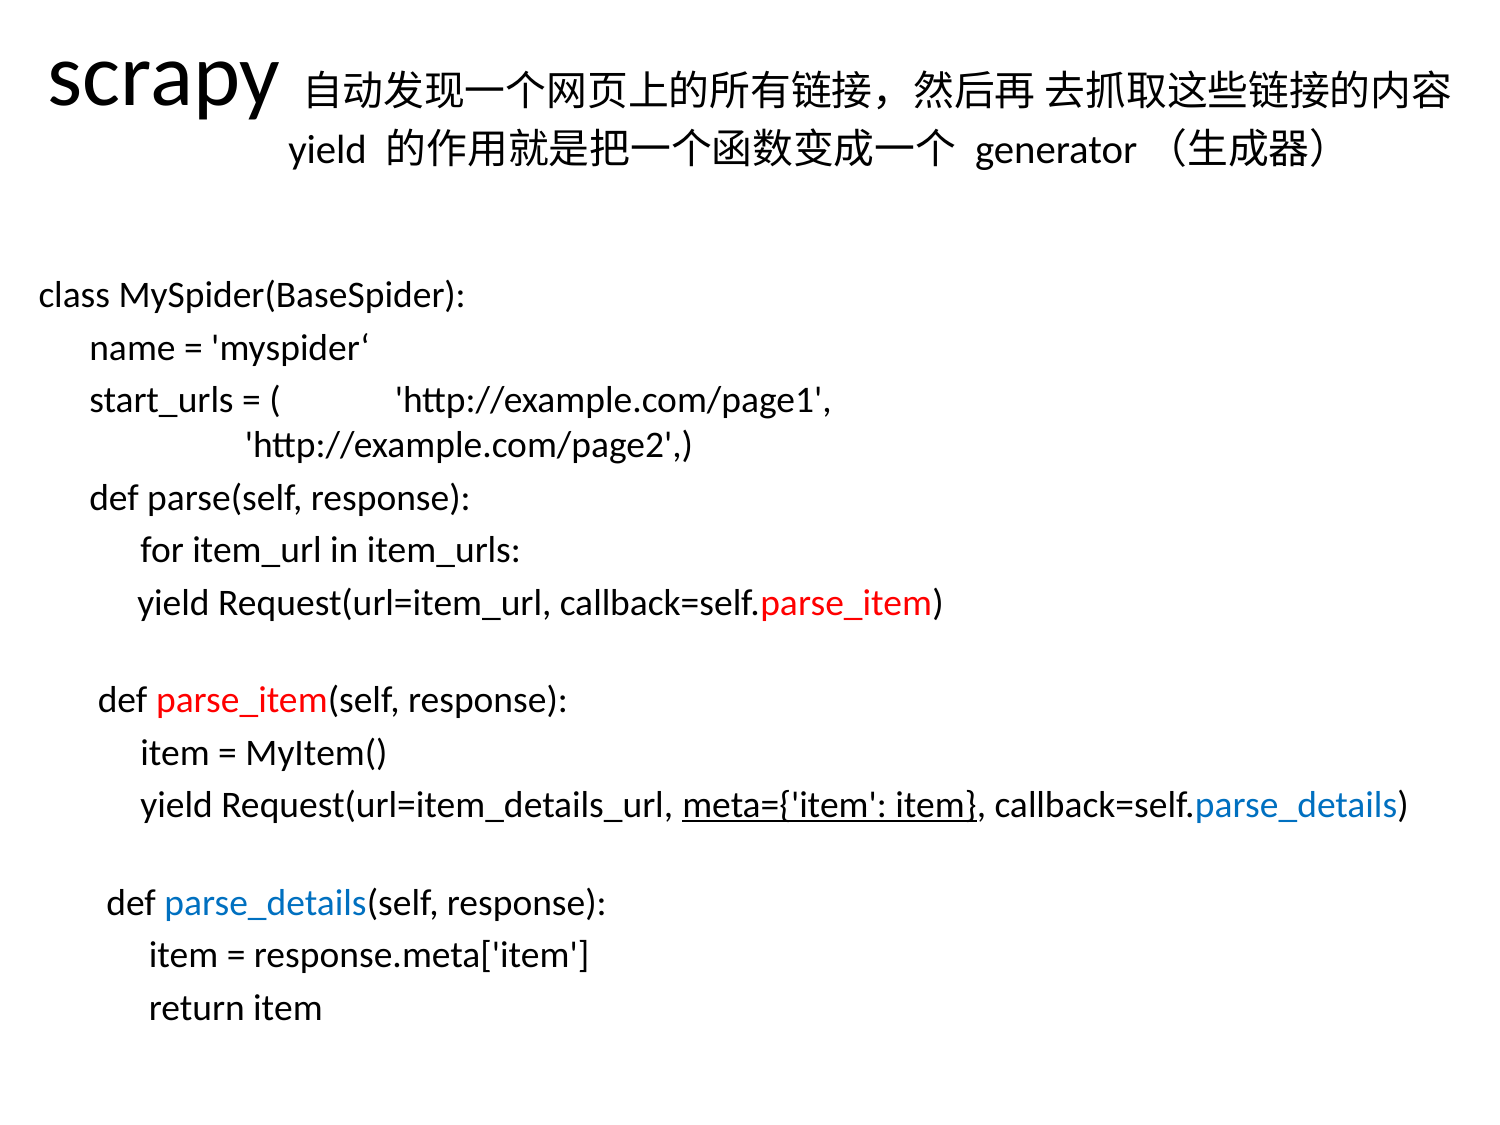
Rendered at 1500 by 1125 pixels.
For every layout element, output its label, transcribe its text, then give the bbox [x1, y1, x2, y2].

list class MySpider(BaseSpider): name = 'myspider‘ start_urls = ( 'http://example.com/page1', 'http://example.com/page2',) def parse(self, response): for item_url in item_urls: yield Request(url=item_url, callback=self.parse_item) def parse_item(self, response): item = MyItem() yield Request(url=item_details_url, meta={'item': item}, callback=self.parse_details) def parse_details(self, response): item = response.meta['item'] return item [23, 262, 1500, 1102]
title scrapy自动发现一个网页上的所有链接，然后再 去抓取这些链接的内容 yield 的作用就是把一个函数变成一个 generator（生成器） [23, 0, 1477, 188]
